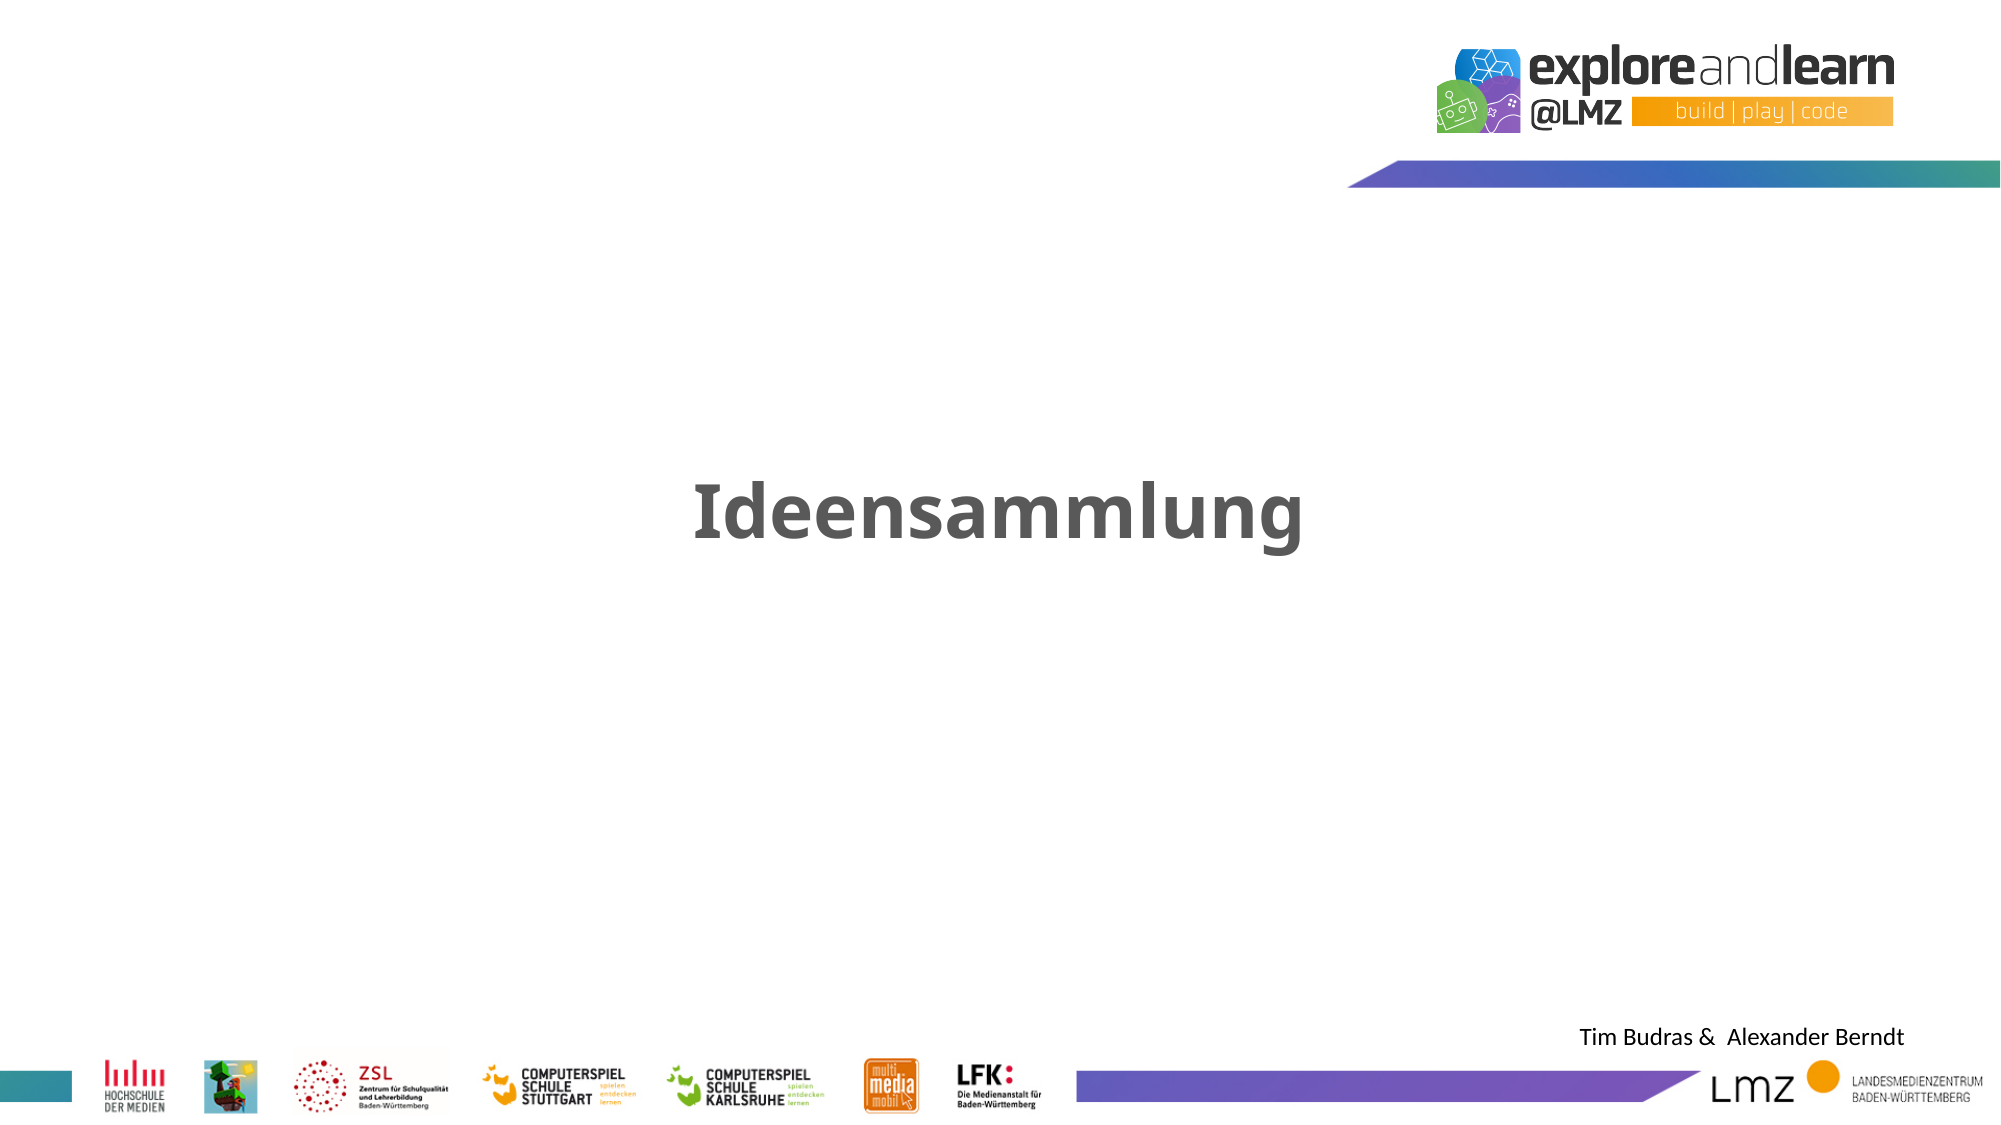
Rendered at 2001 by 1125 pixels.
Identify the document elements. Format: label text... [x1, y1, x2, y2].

picture [0, 0, 2001, 1125]
text_box Tim Budras & Alexander Berndt [1564, 1013, 2000, 1058]
title Ideensammlung [405, 417, 1595, 563]
